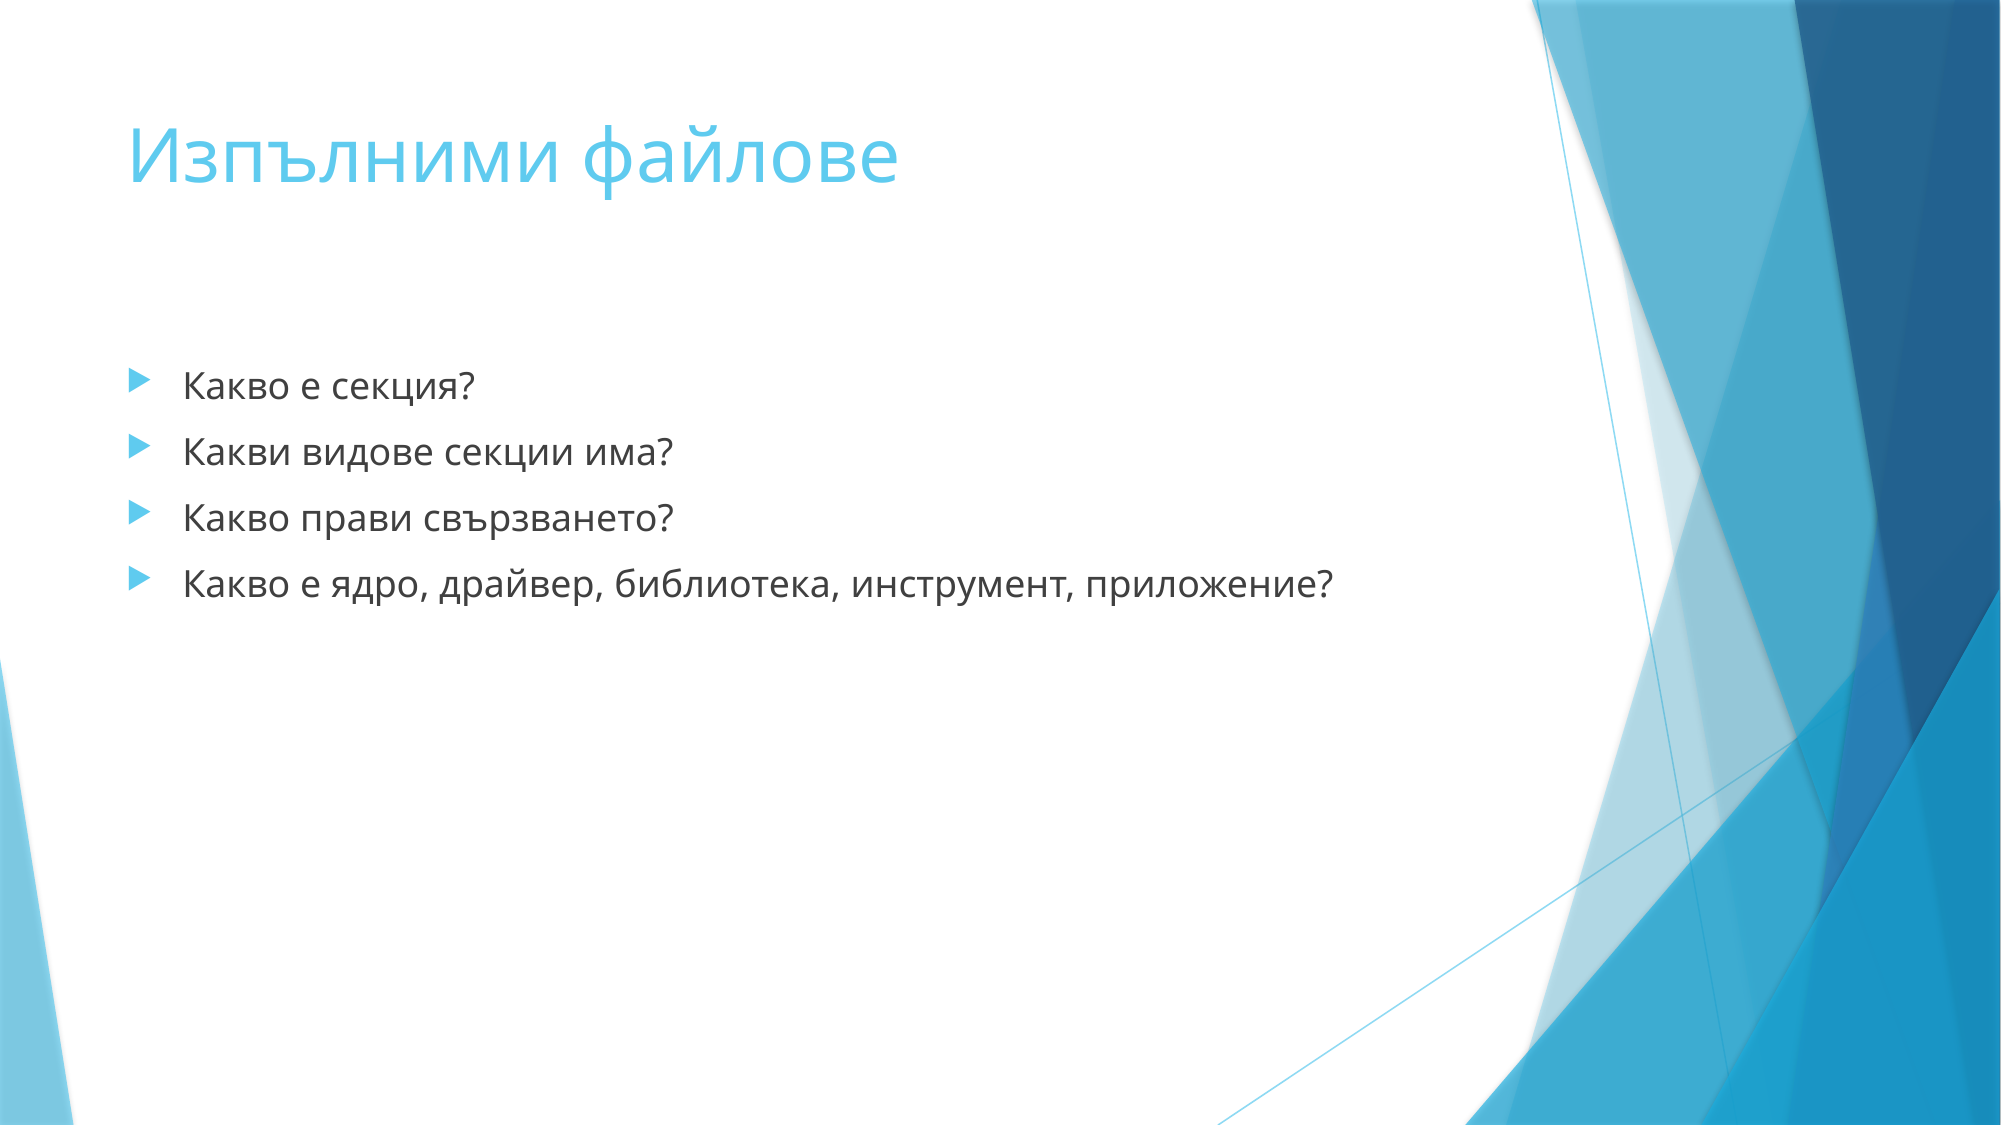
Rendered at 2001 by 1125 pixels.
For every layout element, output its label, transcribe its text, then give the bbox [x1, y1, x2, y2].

list Какво е секция? Какви видове секции има? Какво прави свързването? Какво е ядро, драйвер, библиотека, инструмент, приложение? [111, 354, 1522, 992]
title Изпълними файлове [111, 99, 1522, 317]
